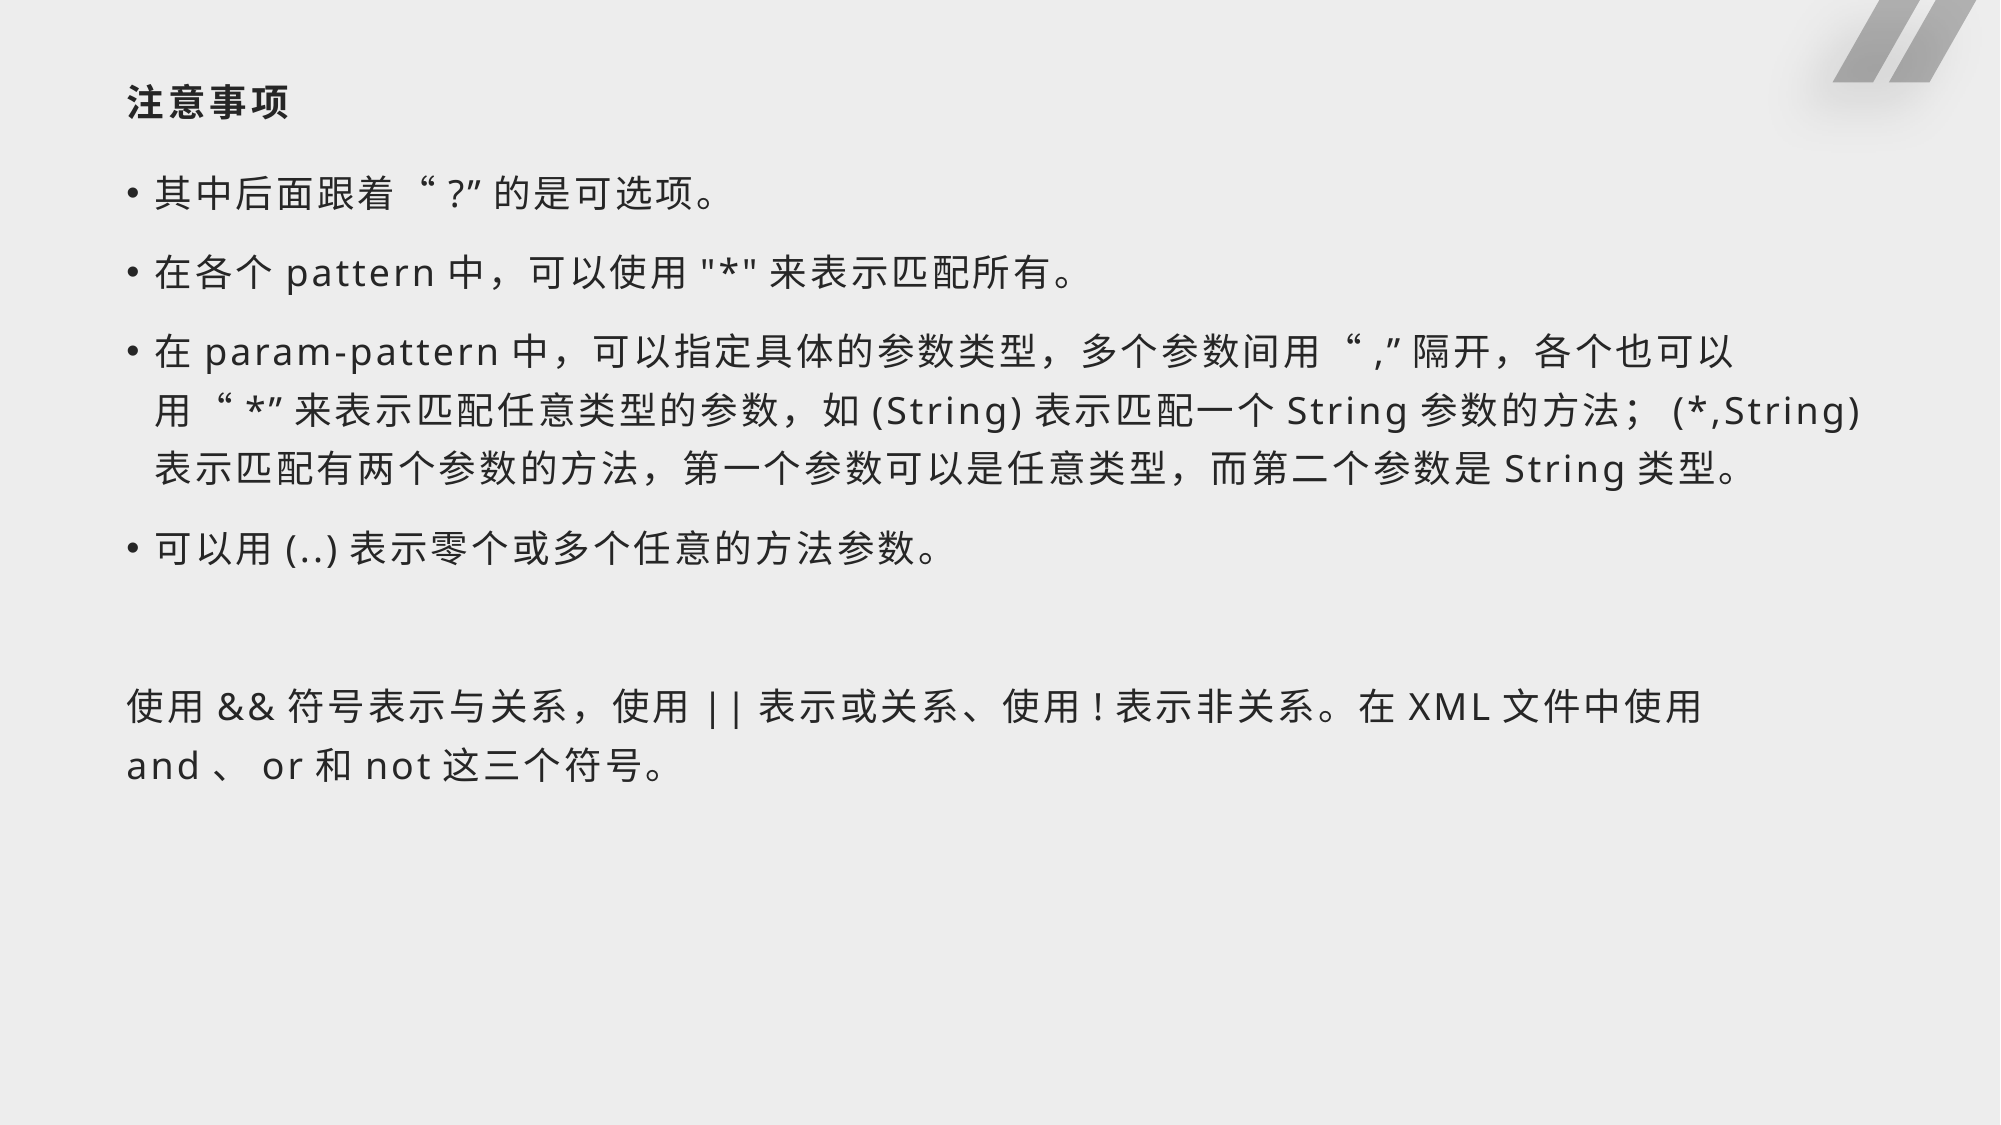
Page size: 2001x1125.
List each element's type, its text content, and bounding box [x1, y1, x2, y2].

list 其中后面跟着“?”的是可选项。 在各个pattern中，可以使用"*"来表示匹配所有。 在param-pattern中，可以指定具体的参数类型，多个参数间用“,”隔开，各个也可以用“*”来表示匹配任意类型的参数，如(String)表示匹配一个String参数的方法；(*,String)表示匹配有两个参数的方法，第一个参数可以是任意类型，而第二个参数是String类型。 可以用(..)表示零个或多个任意的方法参数。 使用&&符号表示与关系，使用||表示或关系、使用!表示非关系。在XML文件中使用and、or和not这三个符号。 [109, 156, 1891, 1041]
title 注意事项 [109, 72, 1891, 146]
